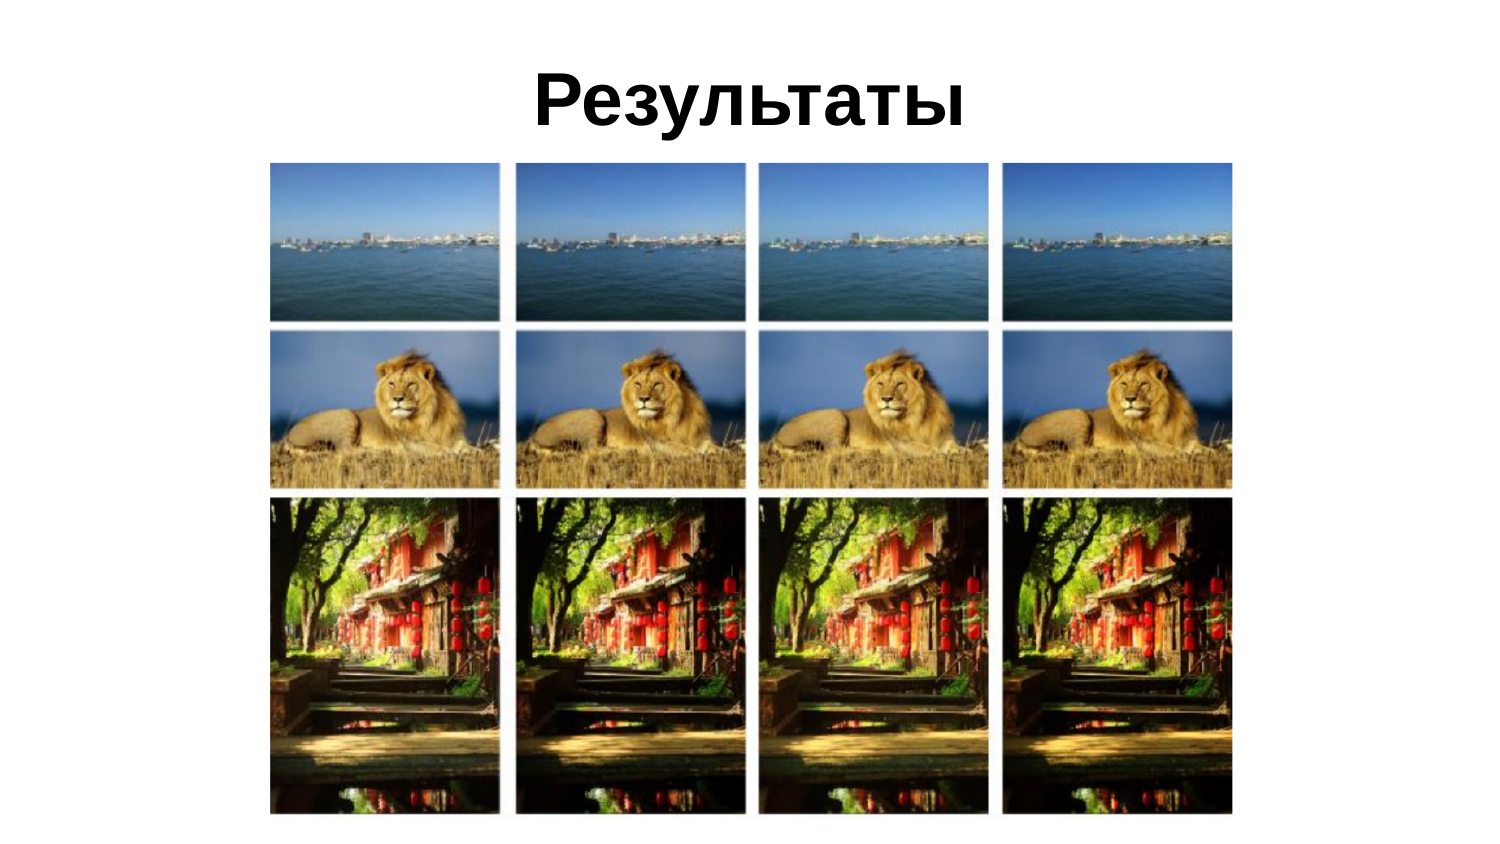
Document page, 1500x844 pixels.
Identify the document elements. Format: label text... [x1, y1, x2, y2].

picture [259, 154, 1241, 819]
title Результаты [51, 35, 1449, 130]
